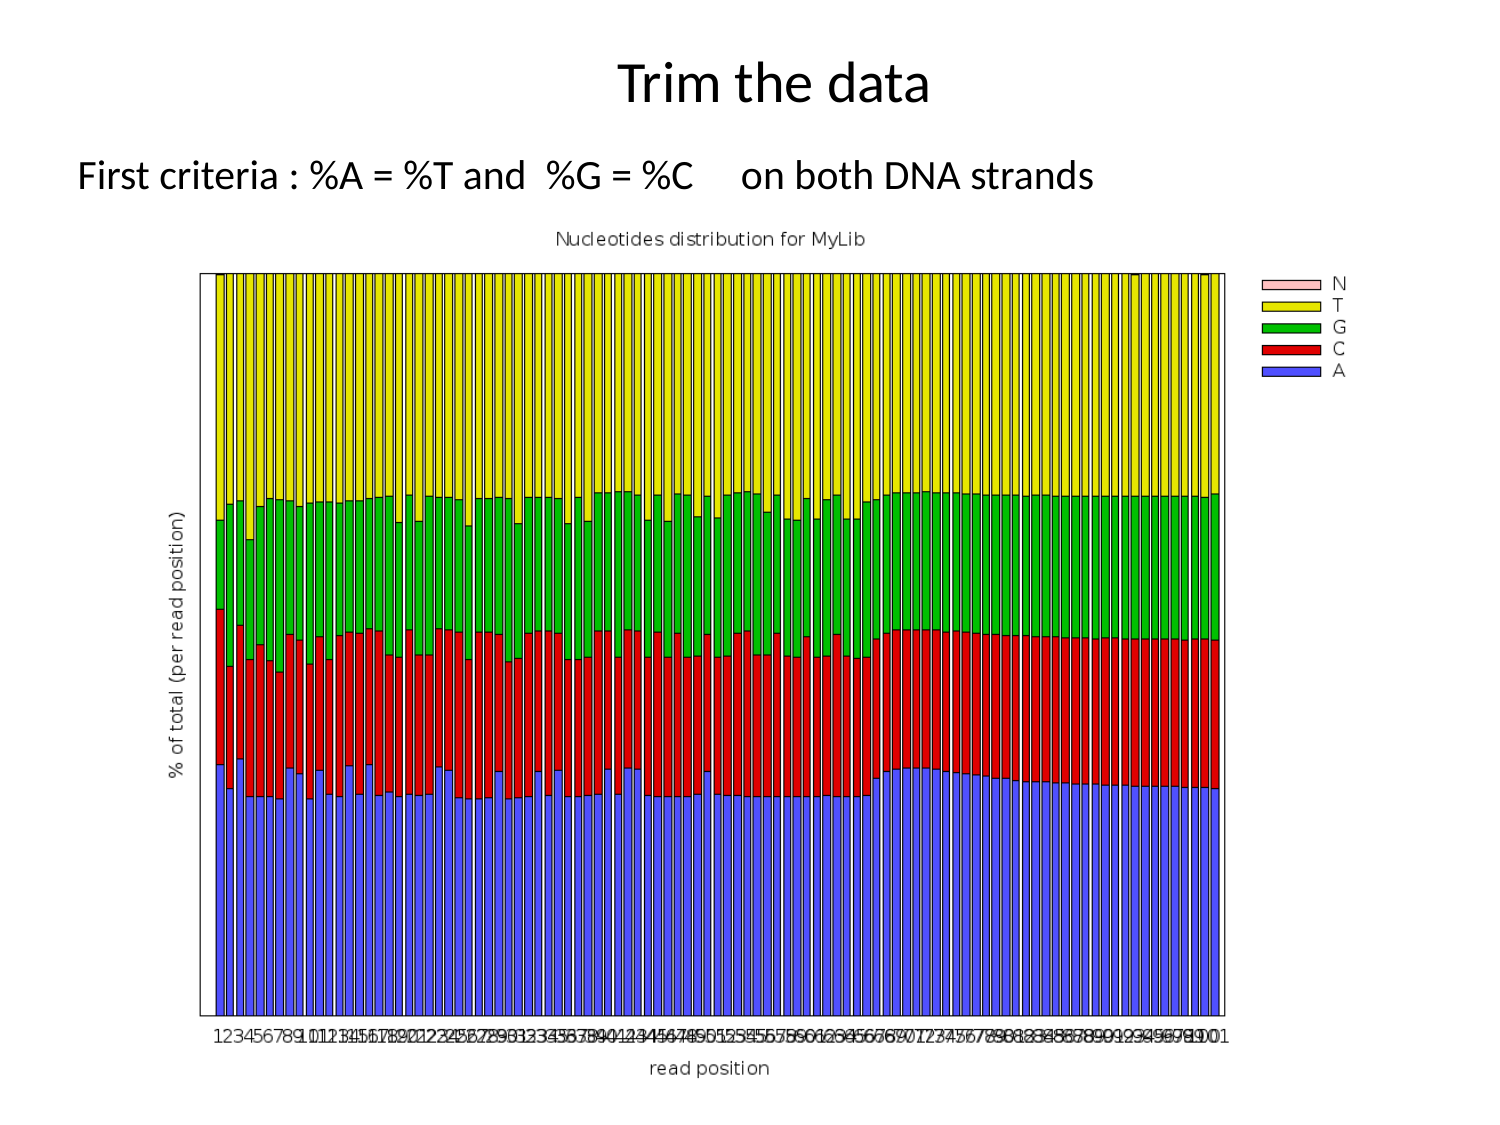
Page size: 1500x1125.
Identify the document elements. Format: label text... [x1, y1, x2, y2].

text_box Trim the data [159, 0, 1390, 125]
picture [162, 207, 1360, 1086]
text_box First criteria : %A = %T and %G = %C on both DNA strands [62, 125, 1483, 220]
